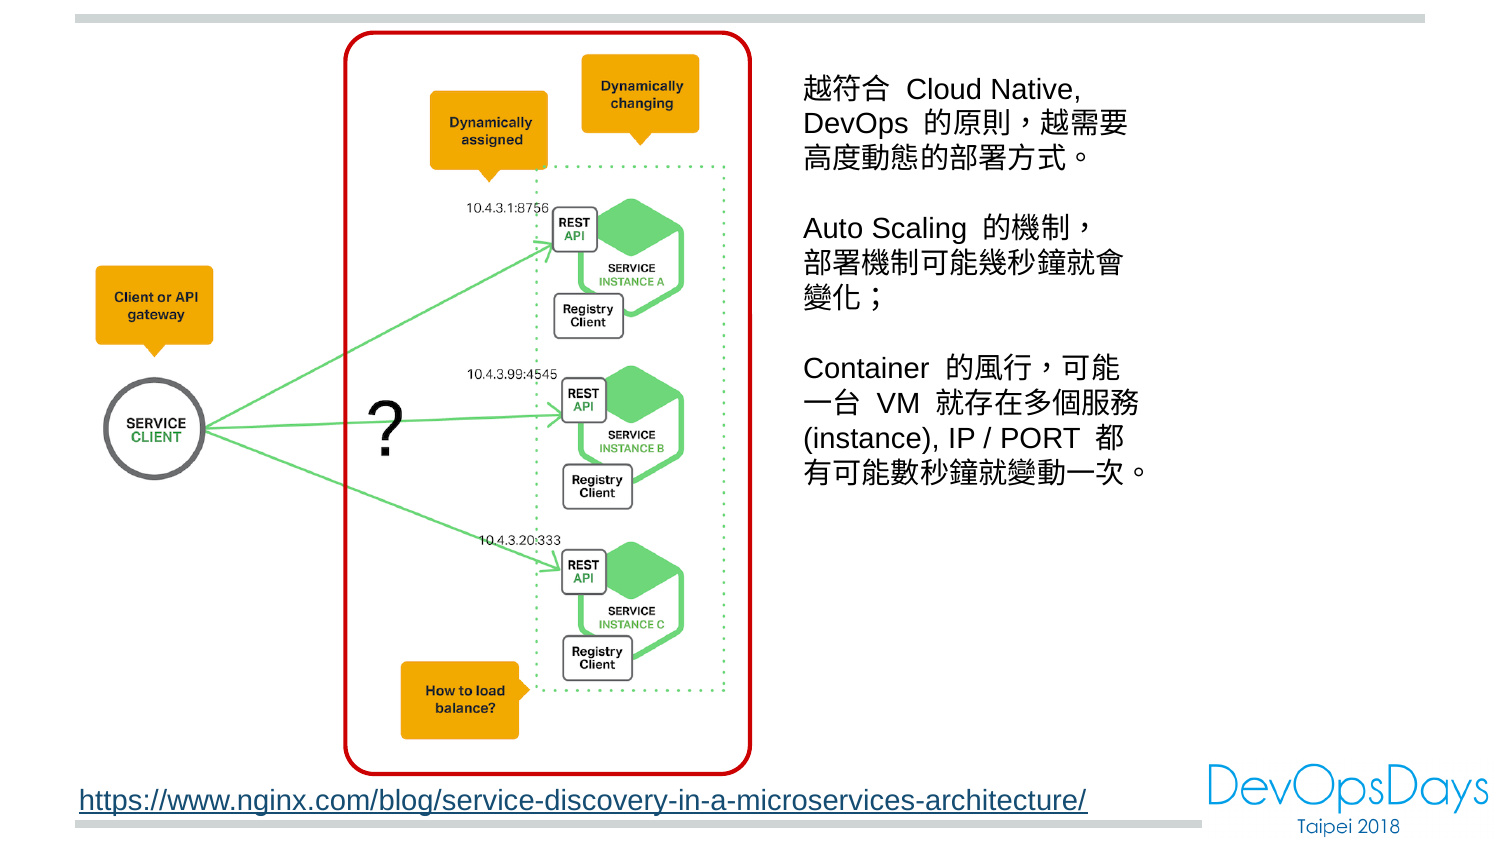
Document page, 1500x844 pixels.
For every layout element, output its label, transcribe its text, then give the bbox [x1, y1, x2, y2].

text_box 越符合 Cloud Native, DevOps 的原則，越需要 高度動態的部署方式。 Auto Scaling 的機制， 部署機制可能幾秒鐘就會 變化； Container 的風行，可能 一台 VM 就存在多個服務 (instance), IP / PORT 都 有可能數秒鐘就變動一次。 [788, 62, 1169, 567]
text_box https://www.nginx.com/blog/service-discovery-in-a-microservices-architecture/ [64, 773, 1103, 844]
picture [1202, 757, 1494, 844]
text_box [350, 765, 745, 777]
picture [45, 25, 763, 757]
